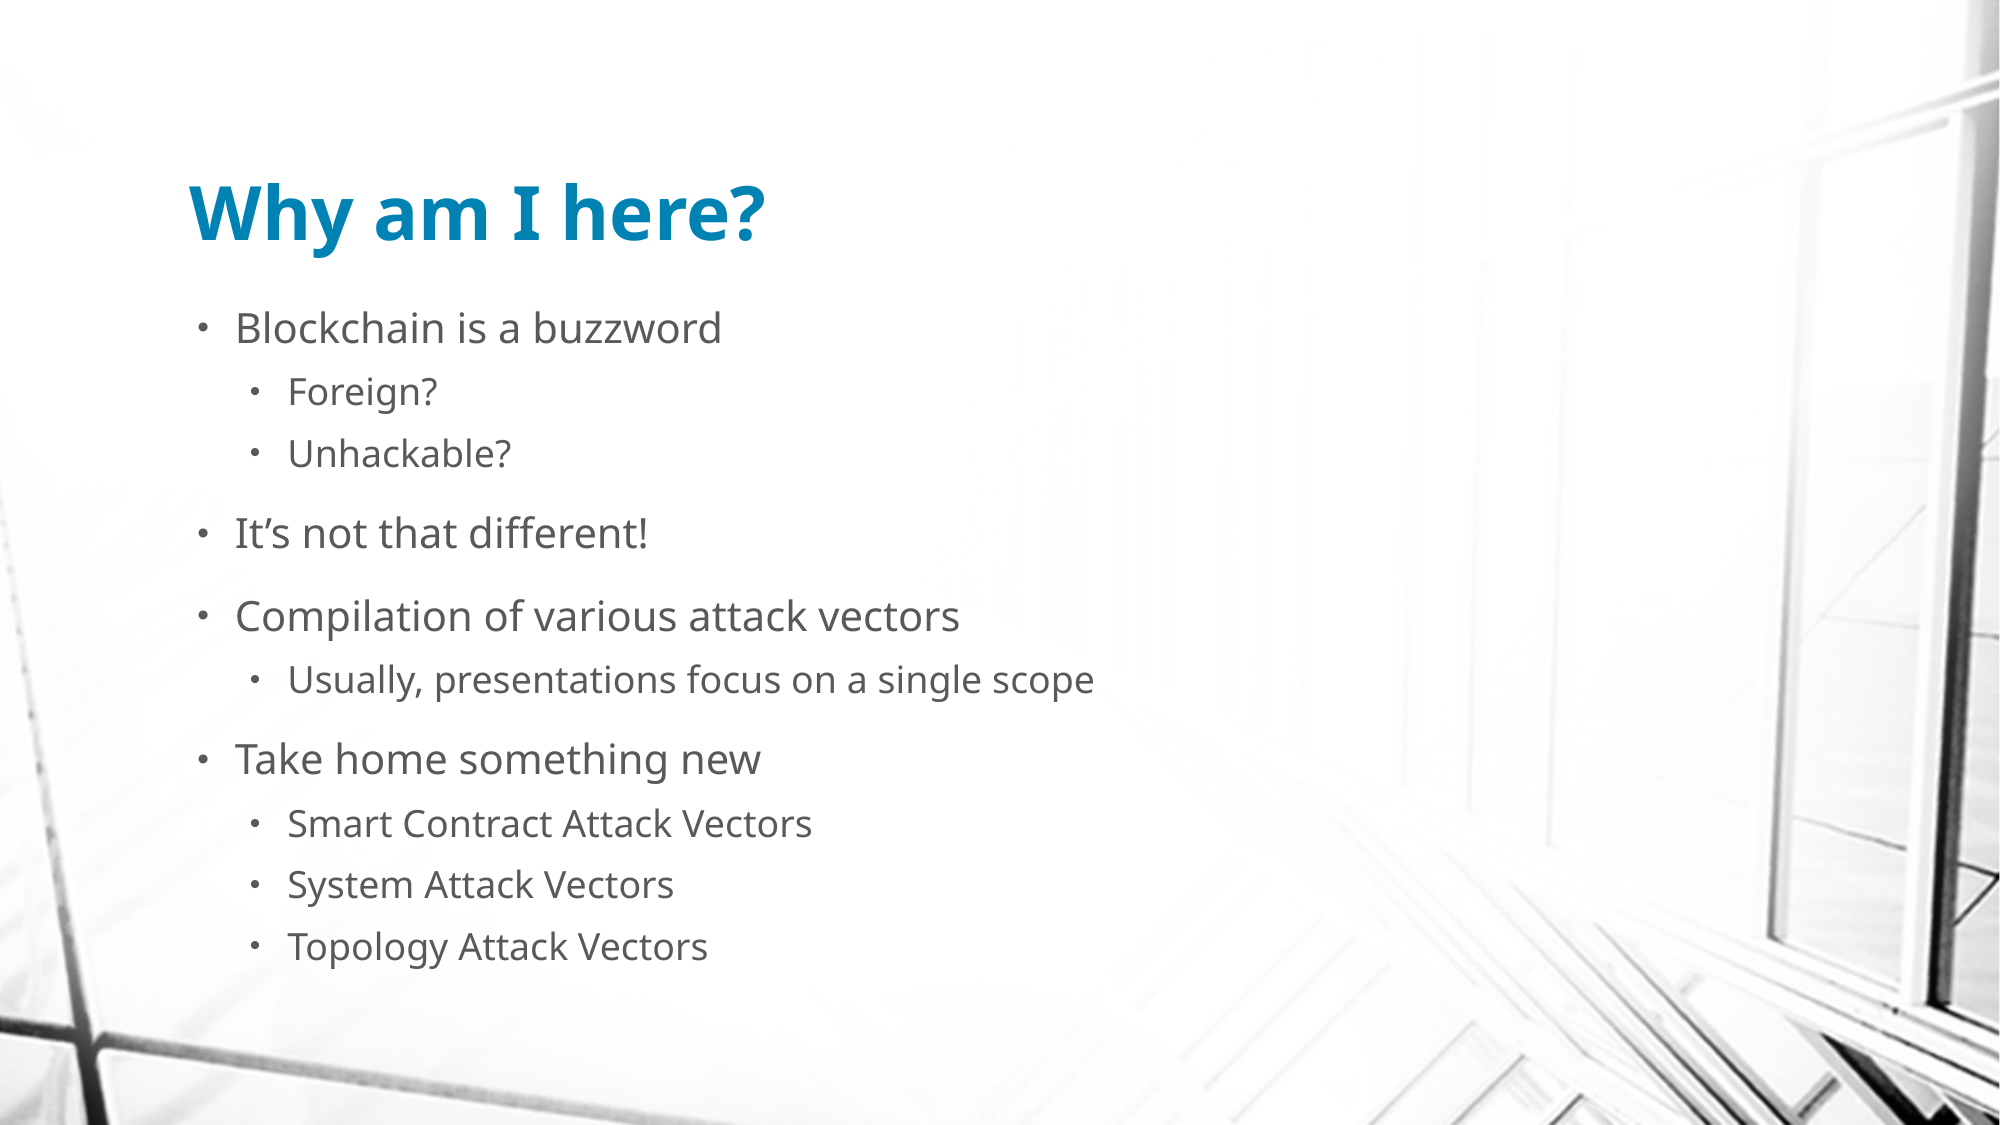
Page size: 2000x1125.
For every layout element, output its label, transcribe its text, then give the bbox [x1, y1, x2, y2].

list Blockchain is a buzzword Foreign? Unhackable? It’s not that different! Compilation of various attack vectors Usually, presentations focus on a single scope Take home something new Smart Contract Attack Vectors System Attack Vectors Topology Attack Vectors [174, 299, 1600, 1038]
title Why am I here? [174, 87, 1600, 263]
picture [0, 0, 2000, 1125]
